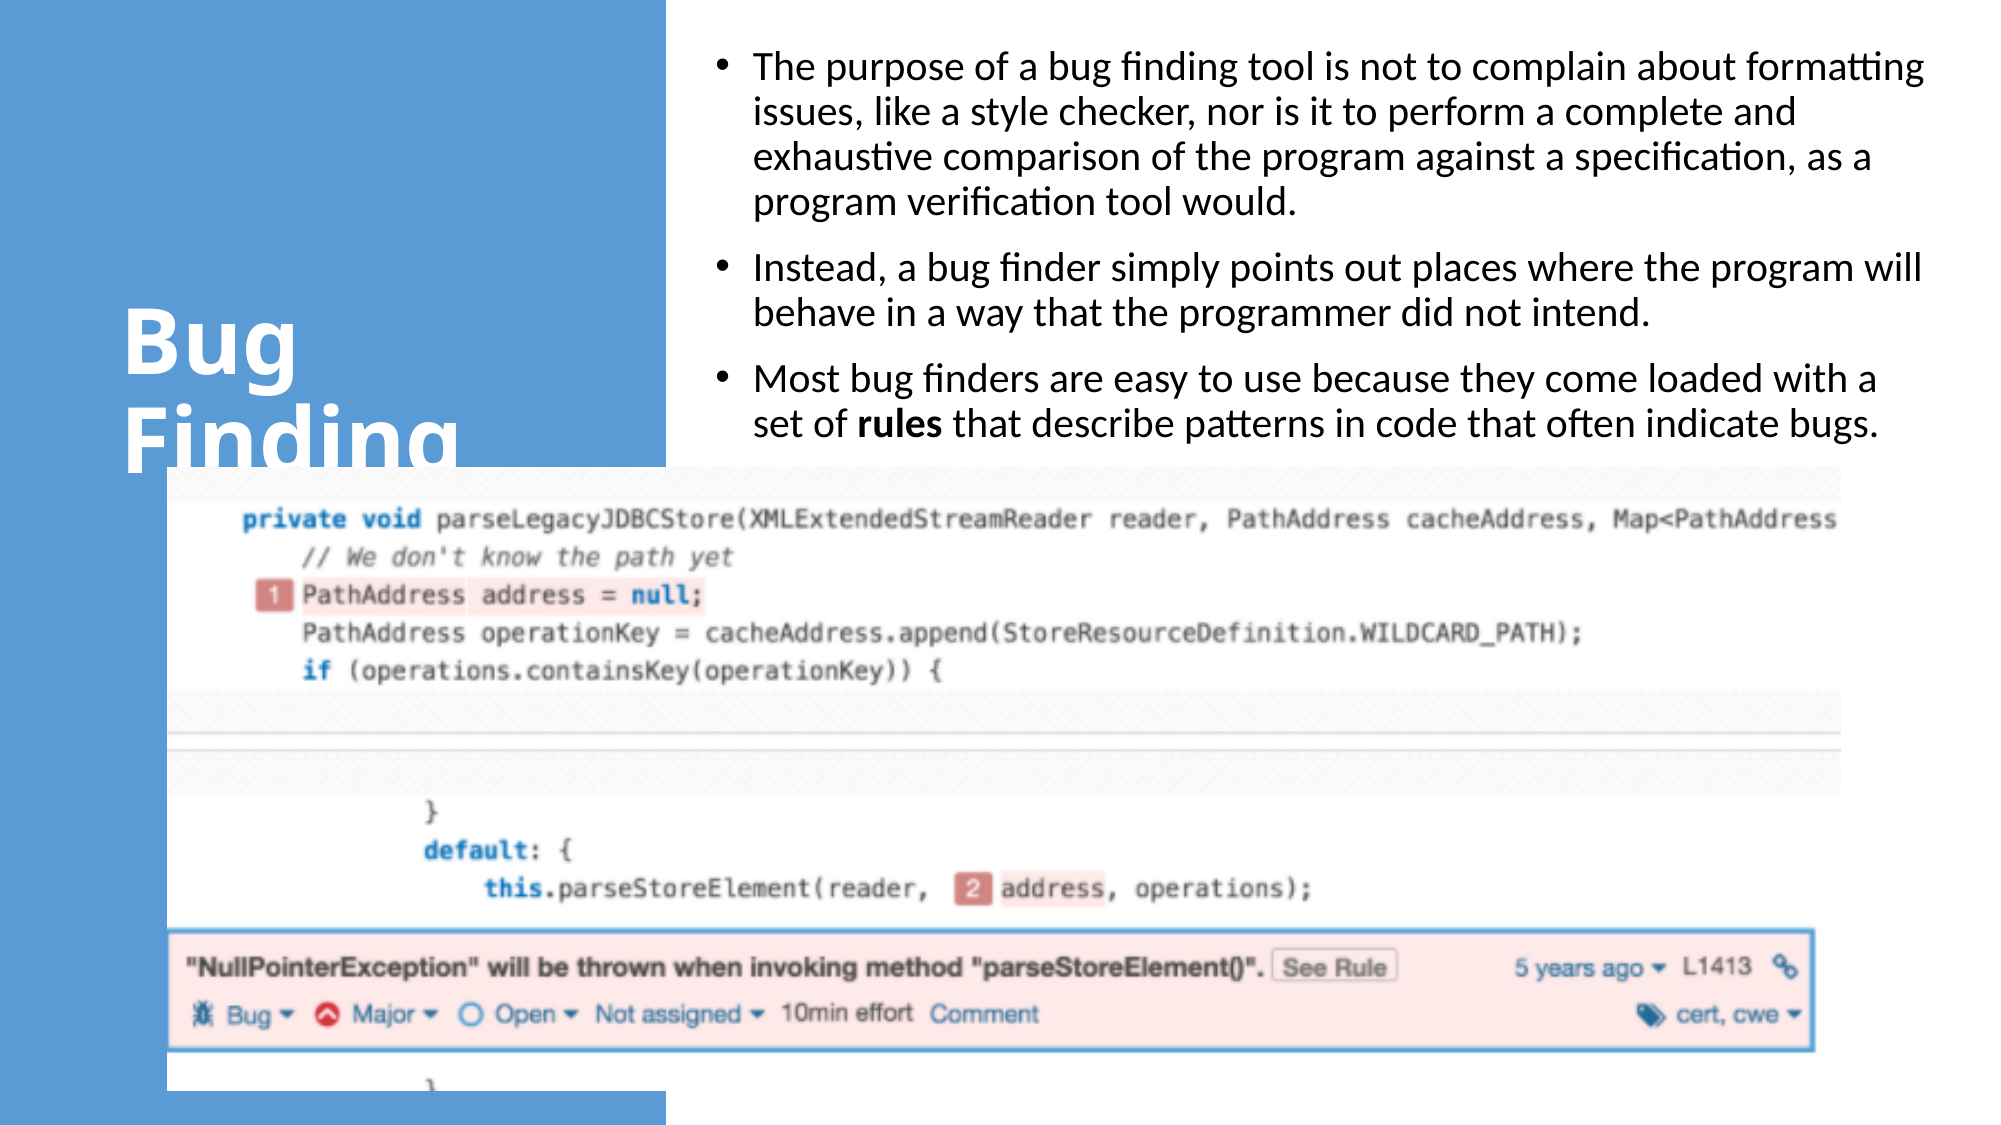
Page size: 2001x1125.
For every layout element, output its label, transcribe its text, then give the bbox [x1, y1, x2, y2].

list The purpose of a bug finding tool is not to complain about formatting issues, like a style checker, nor is it to perform a complete and exhaustive comparison of the program against a specification, as a program verification tool would. Instead, a bug finder simply points out places where the program will behave in a way that the programmer did not intend. Most bug finders are easy to use because they come loaded with a set of rules that describe patterns in code that often indicate bugs. [700, 34, 1944, 523]
picture [167, 467, 1841, 1091]
title Bug Finding [105, 104, 614, 685]
text_box [0, 0, 667, 1125]
